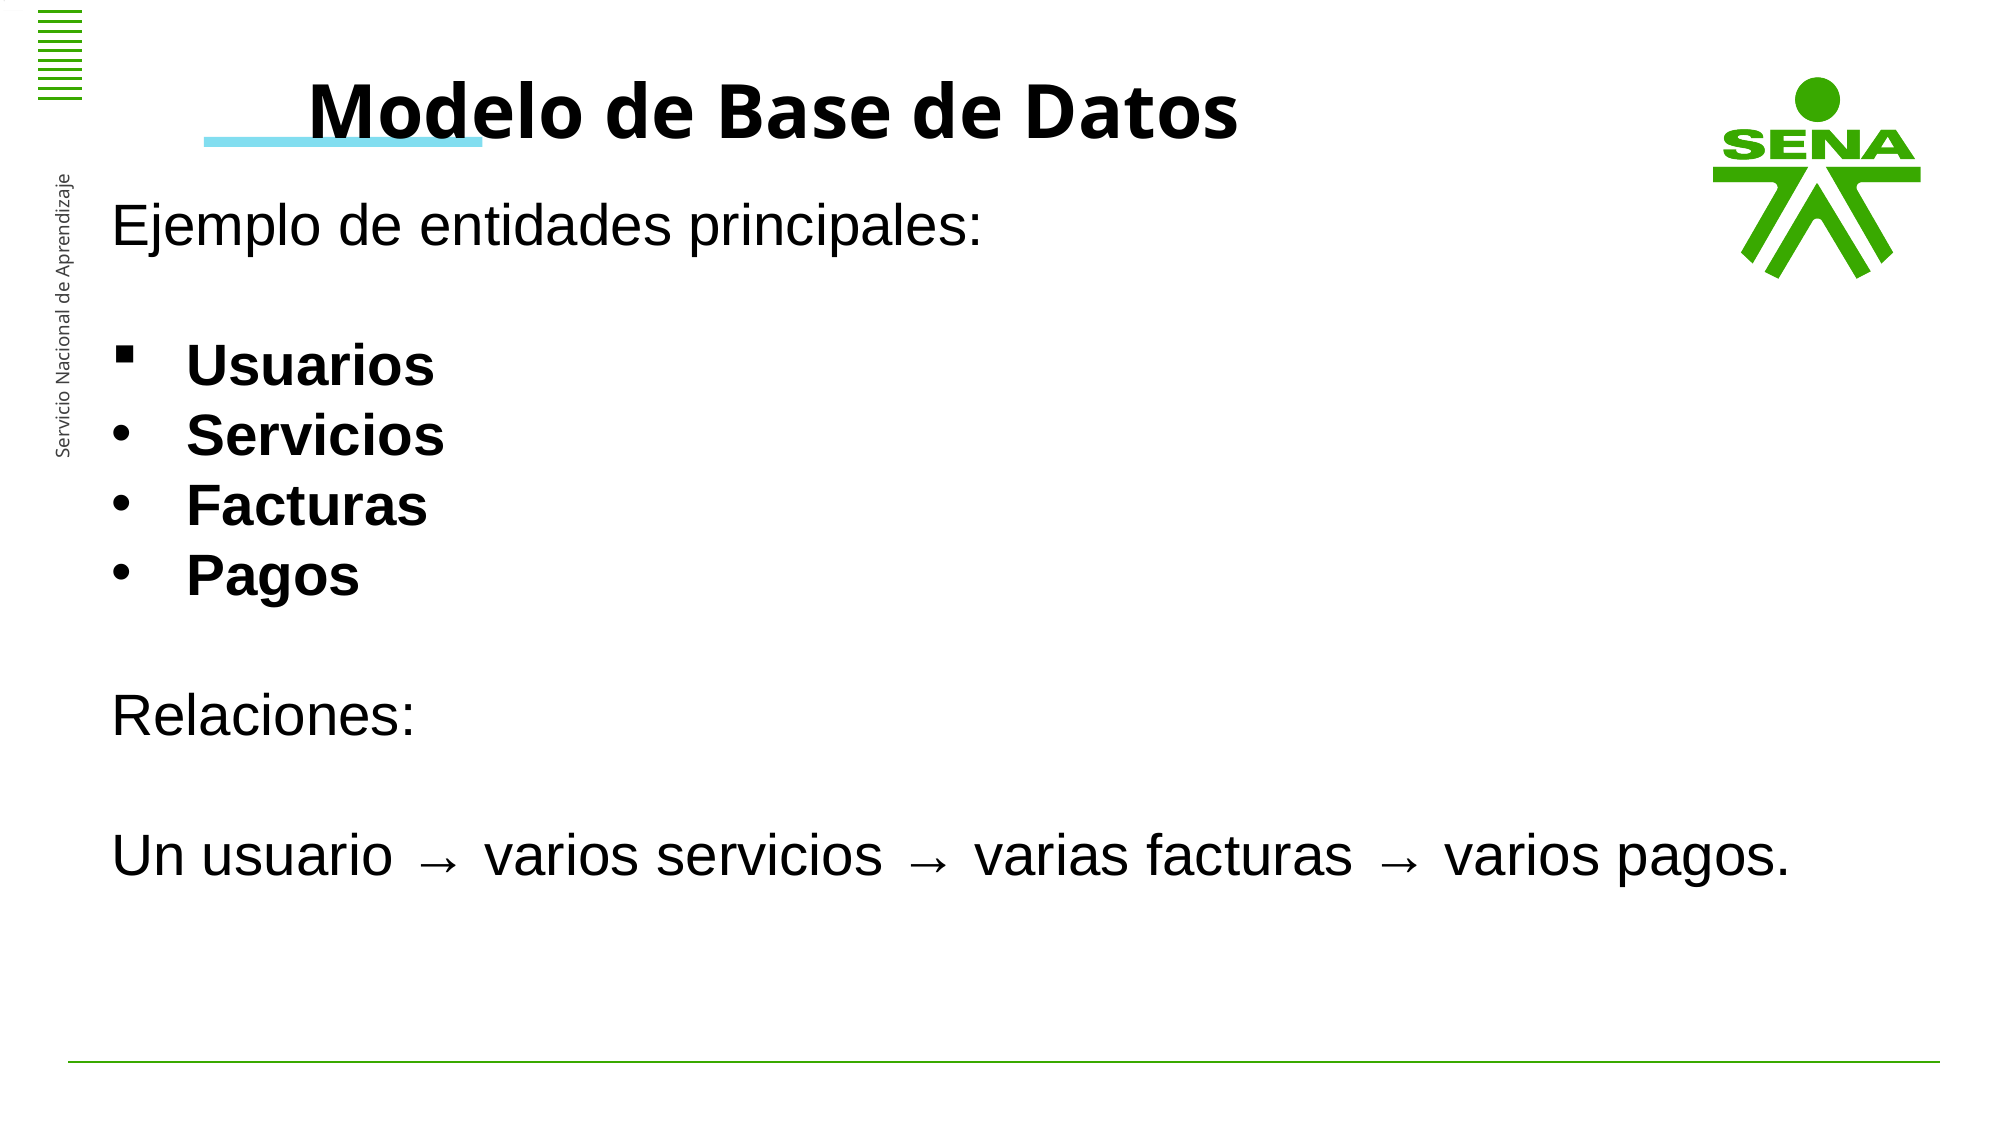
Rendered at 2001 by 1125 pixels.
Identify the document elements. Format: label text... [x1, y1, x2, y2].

text_box Modelo de Base de Datos [82, 60, 1463, 154]
text_box Servicio Nacional de Aprendizaje [43, 158, 81, 485]
text_box Ejemplo de entidades principales: Usuarios Servicios Facturas Pagos Relaciones: Un usuario → varios servicios → varias facturas → varios pagos. [96, 179, 1861, 895]
picture [1713, 76, 1921, 280]
text_box Modelo de Base de Datos [96, 58, 1477, 152]
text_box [38, 11, 83, 99]
